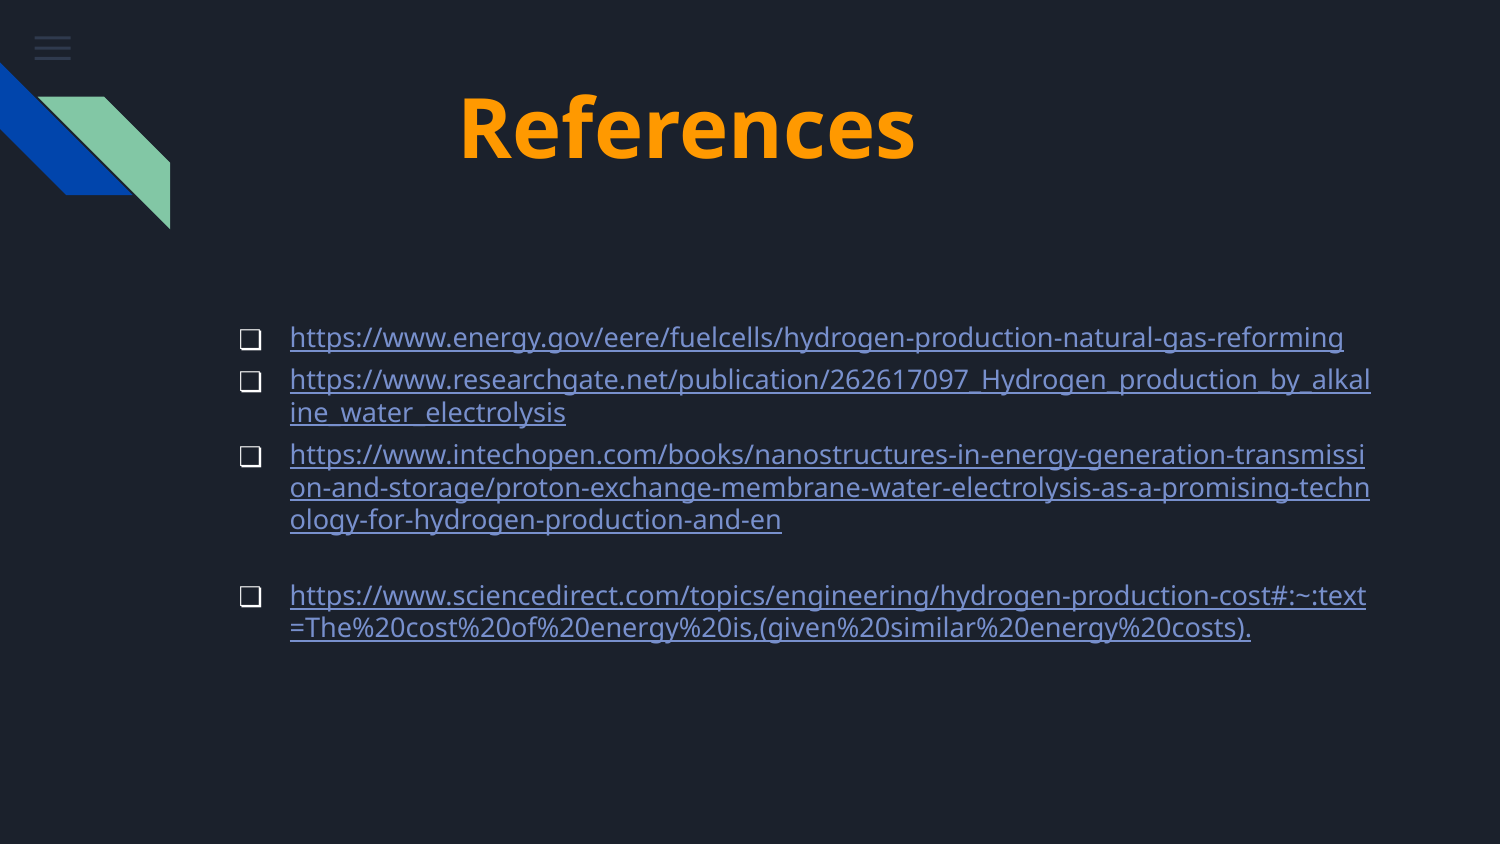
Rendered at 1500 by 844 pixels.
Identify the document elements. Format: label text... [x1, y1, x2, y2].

list https://www.energy.gov/eere/fuelcells/hydrogen-production-natural-gas-reforming https://www.researchgate.net/publication/262617097_Hydrogen_production_by_alkaline_water_electrolysis https://www.intechopen.com/books/nanostructures-in-energy-generation-transmission-and-storage/proton-exchange-membrane-water-electrolysis-as-a-promising-technology-for-hydrogen-production-and-en https://www.sciencedirect.com/topics/engineering/hydrogen-production-cost#:~:text=The%20cost%20of%20energy%20is,(given%20similar%20energy%20costs). [199, 299, 1387, 755]
title References [94, 60, 1304, 245]
